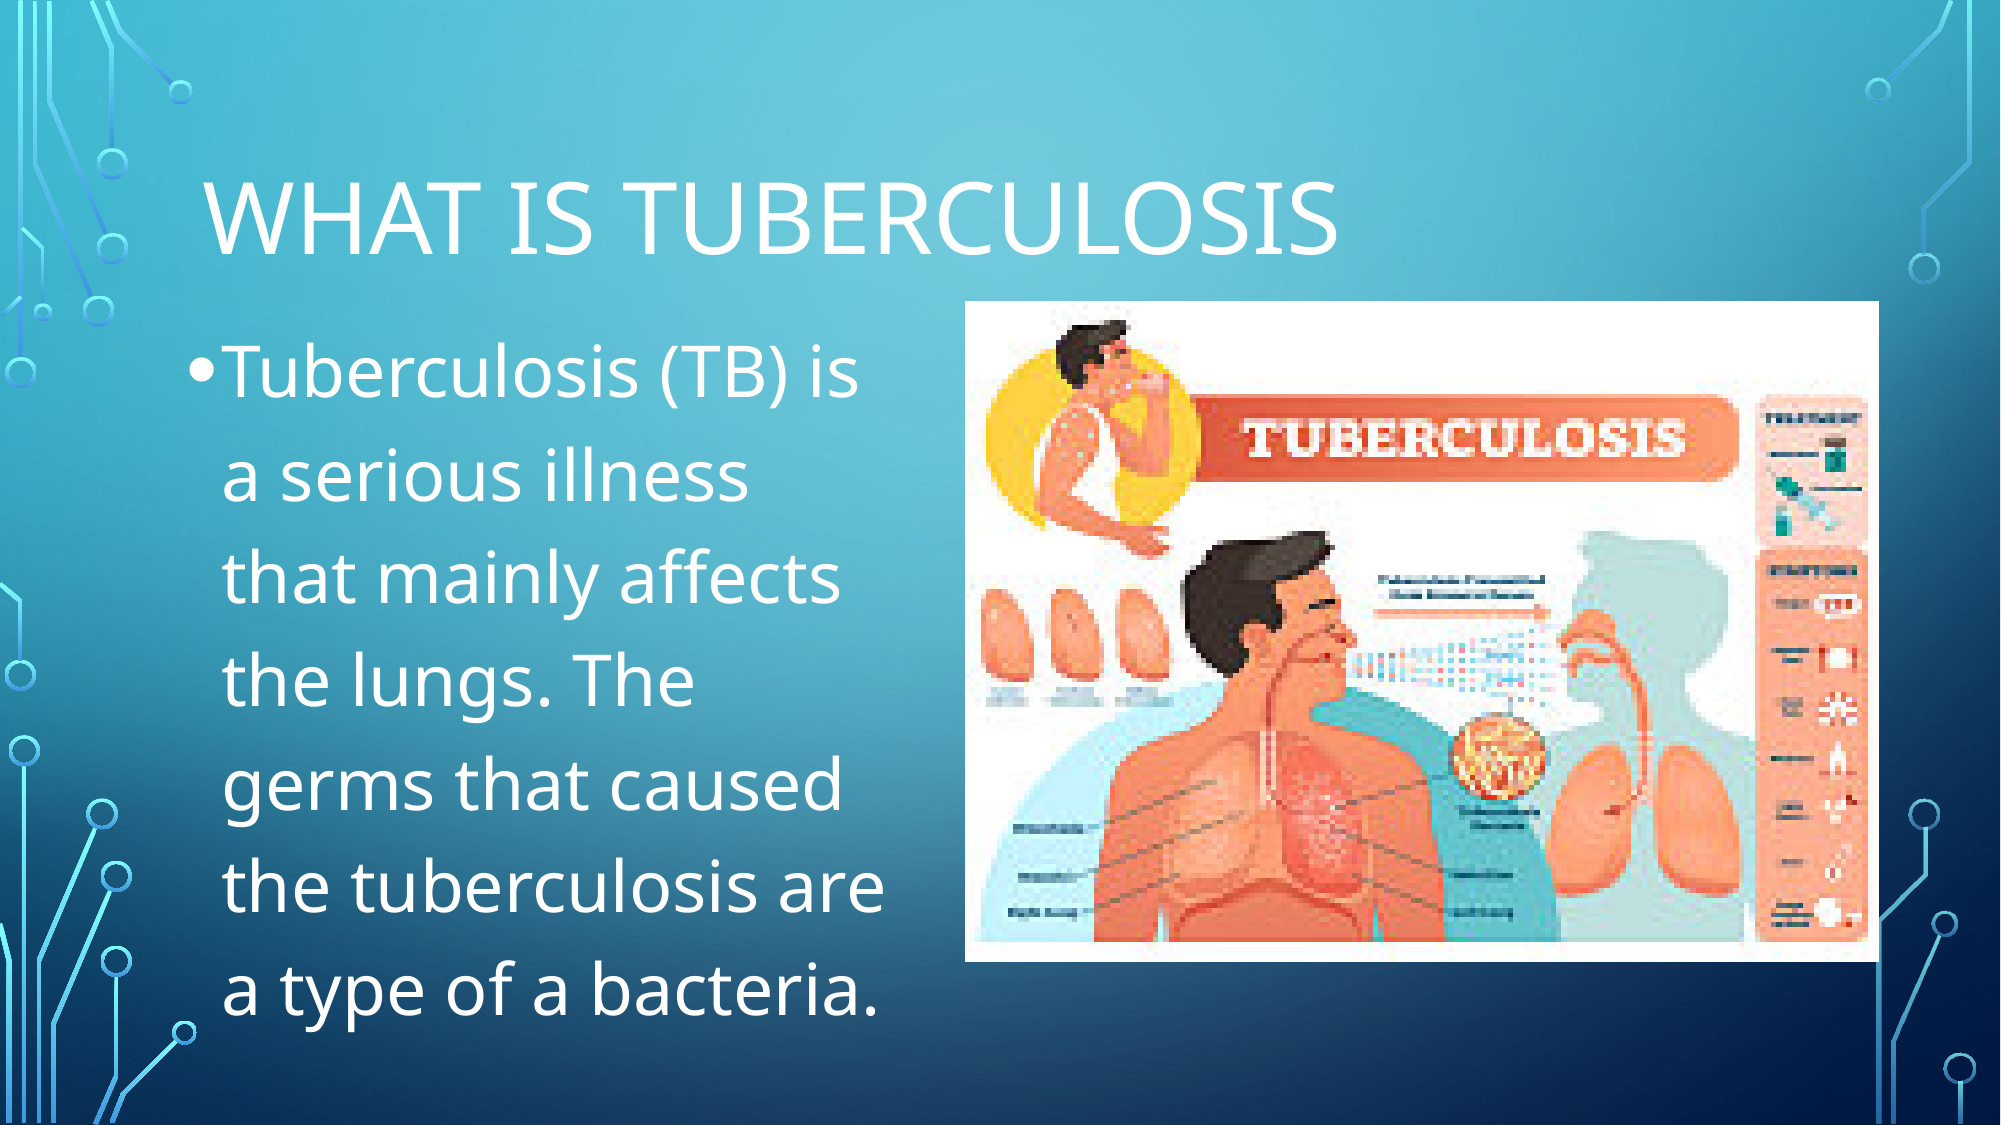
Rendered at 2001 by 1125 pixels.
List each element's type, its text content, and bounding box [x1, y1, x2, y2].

picture [965, 301, 1879, 962]
title WHAT IS TUBERCULOSIS [187, 101, 1813, 344]
list Tuberculosis (TB) is a serious illness that mainly affects the lungs. The germs that caused the tuberculosis are a type of a bacteria. [171, 301, 908, 1075]
